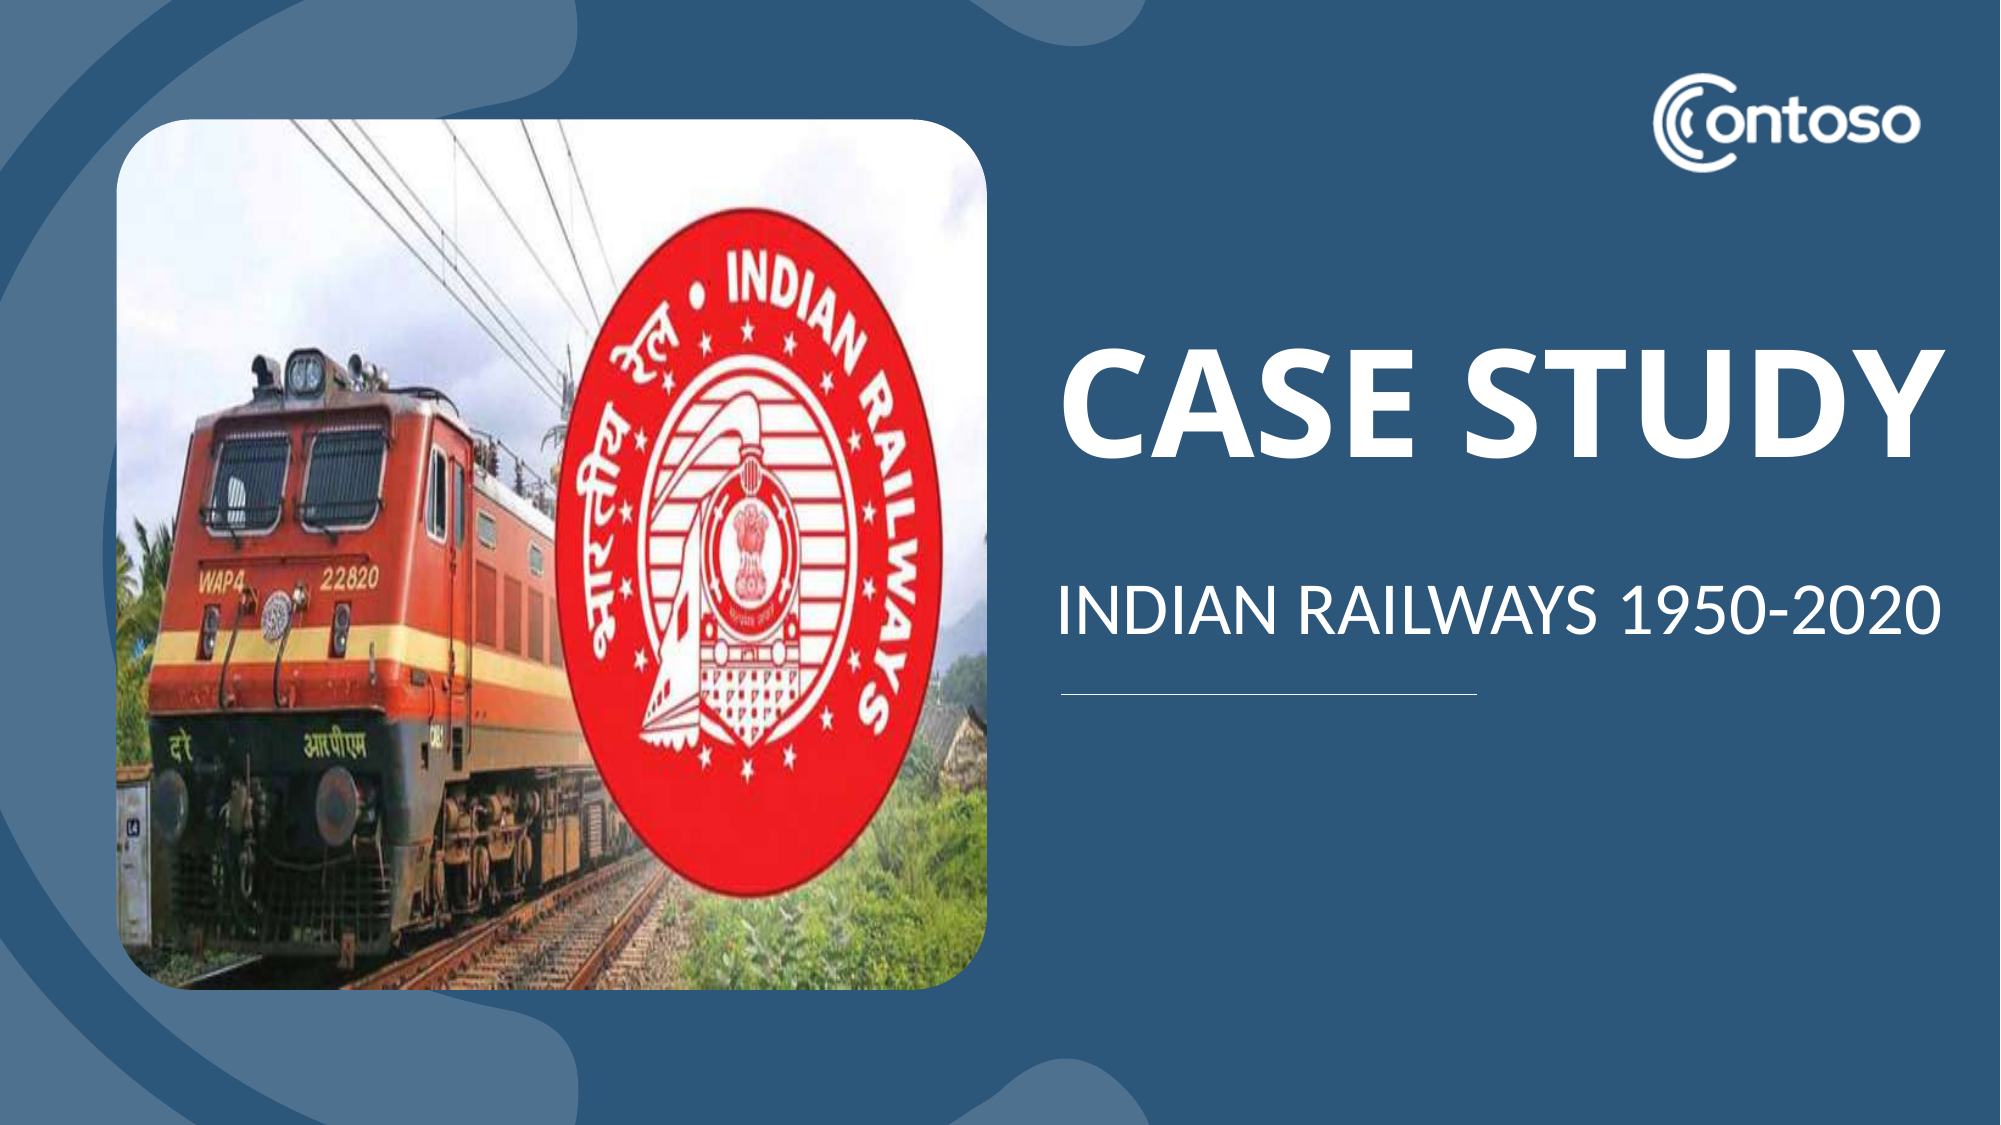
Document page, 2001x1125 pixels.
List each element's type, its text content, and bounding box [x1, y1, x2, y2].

picture [1643, 64, 1930, 170]
subtitle INDIAN RAILWAYS 1950-2020 [1040, 562, 1974, 915]
picture [116, 119, 987, 990]
title CASE STUDY [1040, 170, 1962, 498]
